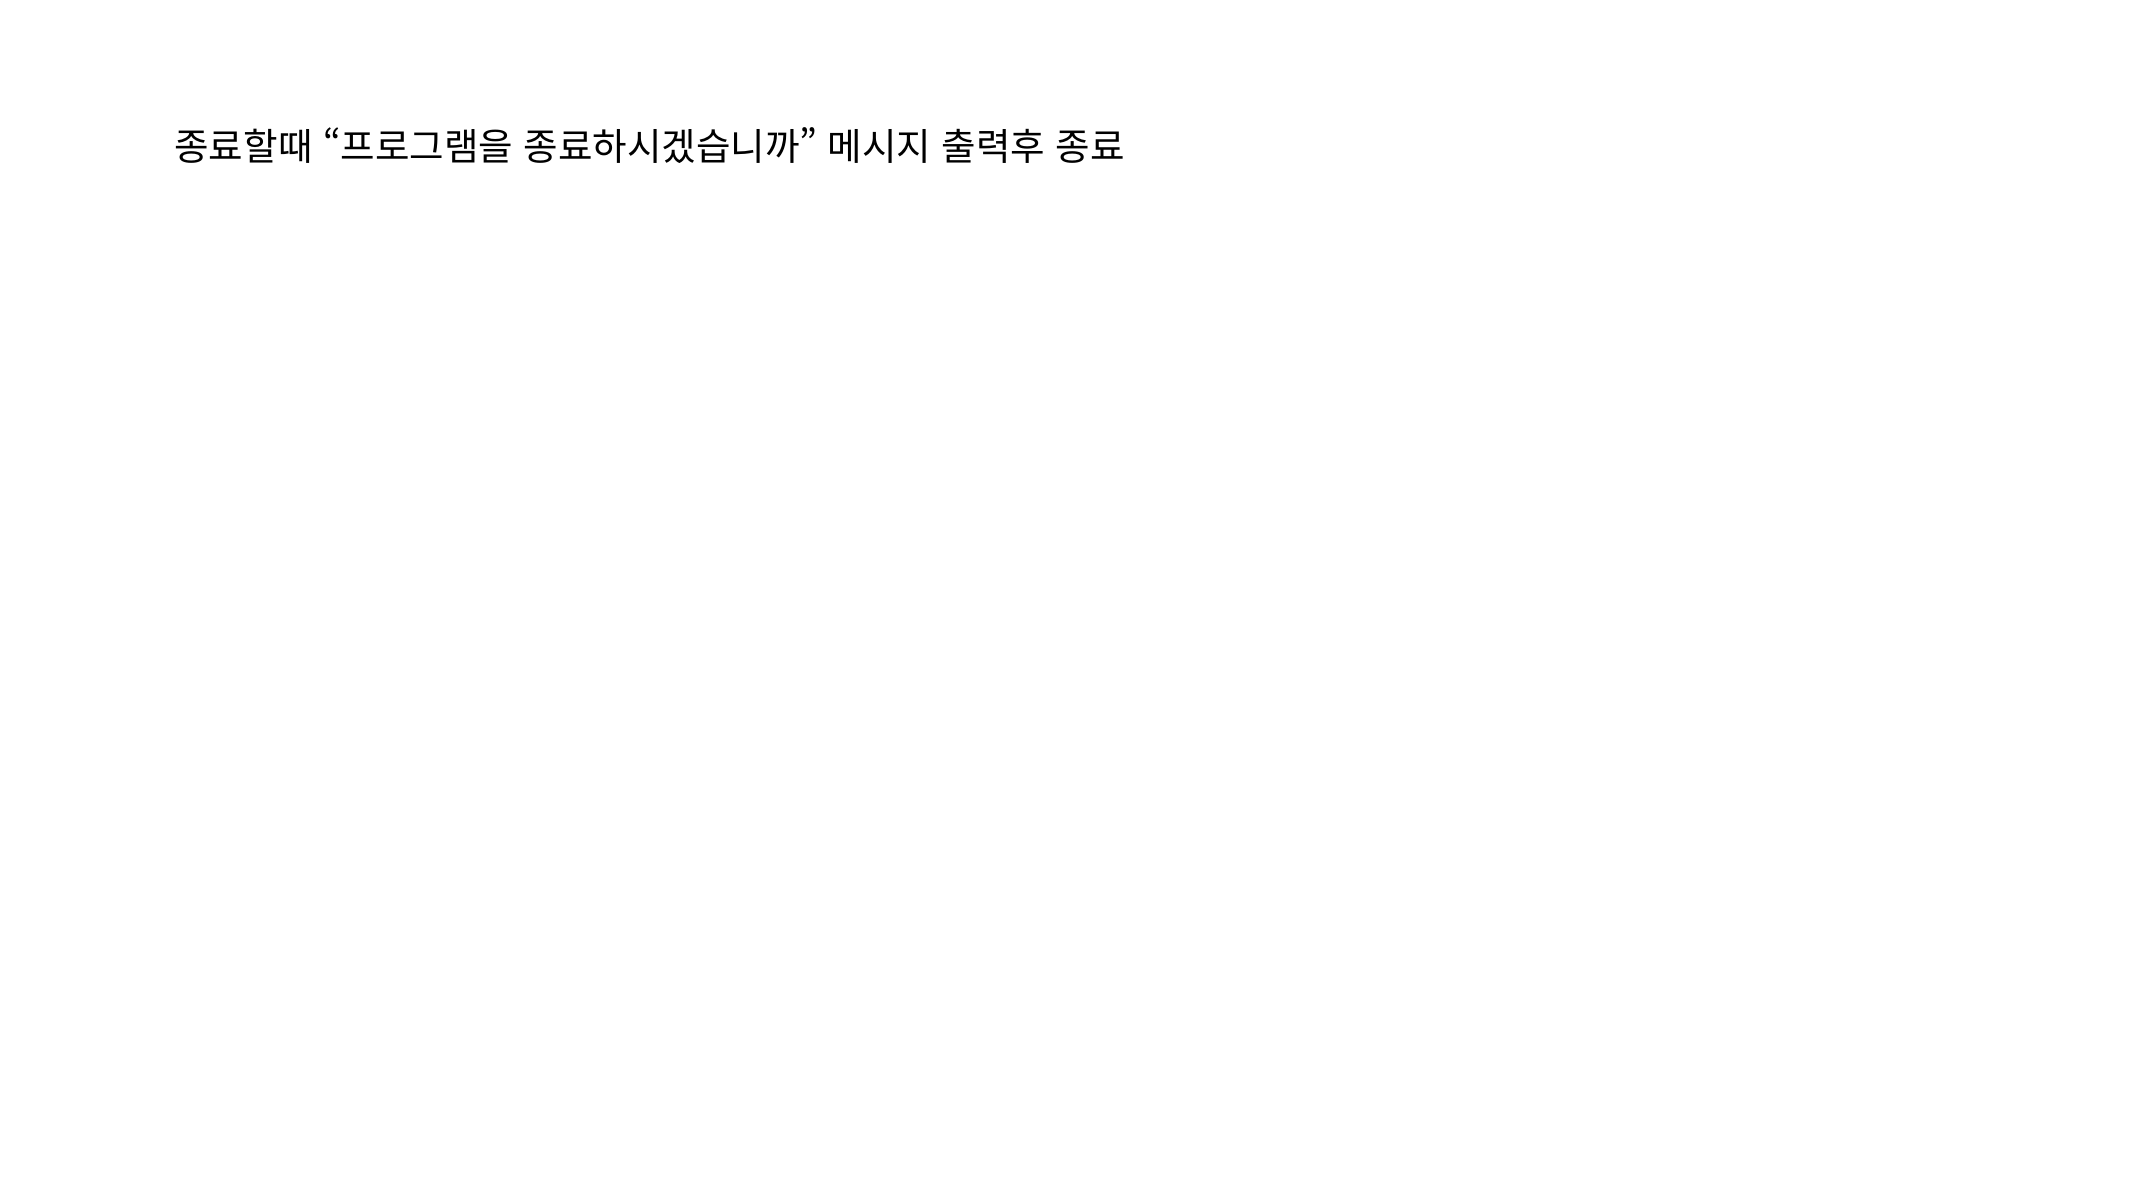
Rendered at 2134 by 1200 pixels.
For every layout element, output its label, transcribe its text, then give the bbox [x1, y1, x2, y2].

text_box 종료할때 “프로그램을 종료하시겠습니까” 메시지 출력후 종료 [159, 115, 1151, 176]
